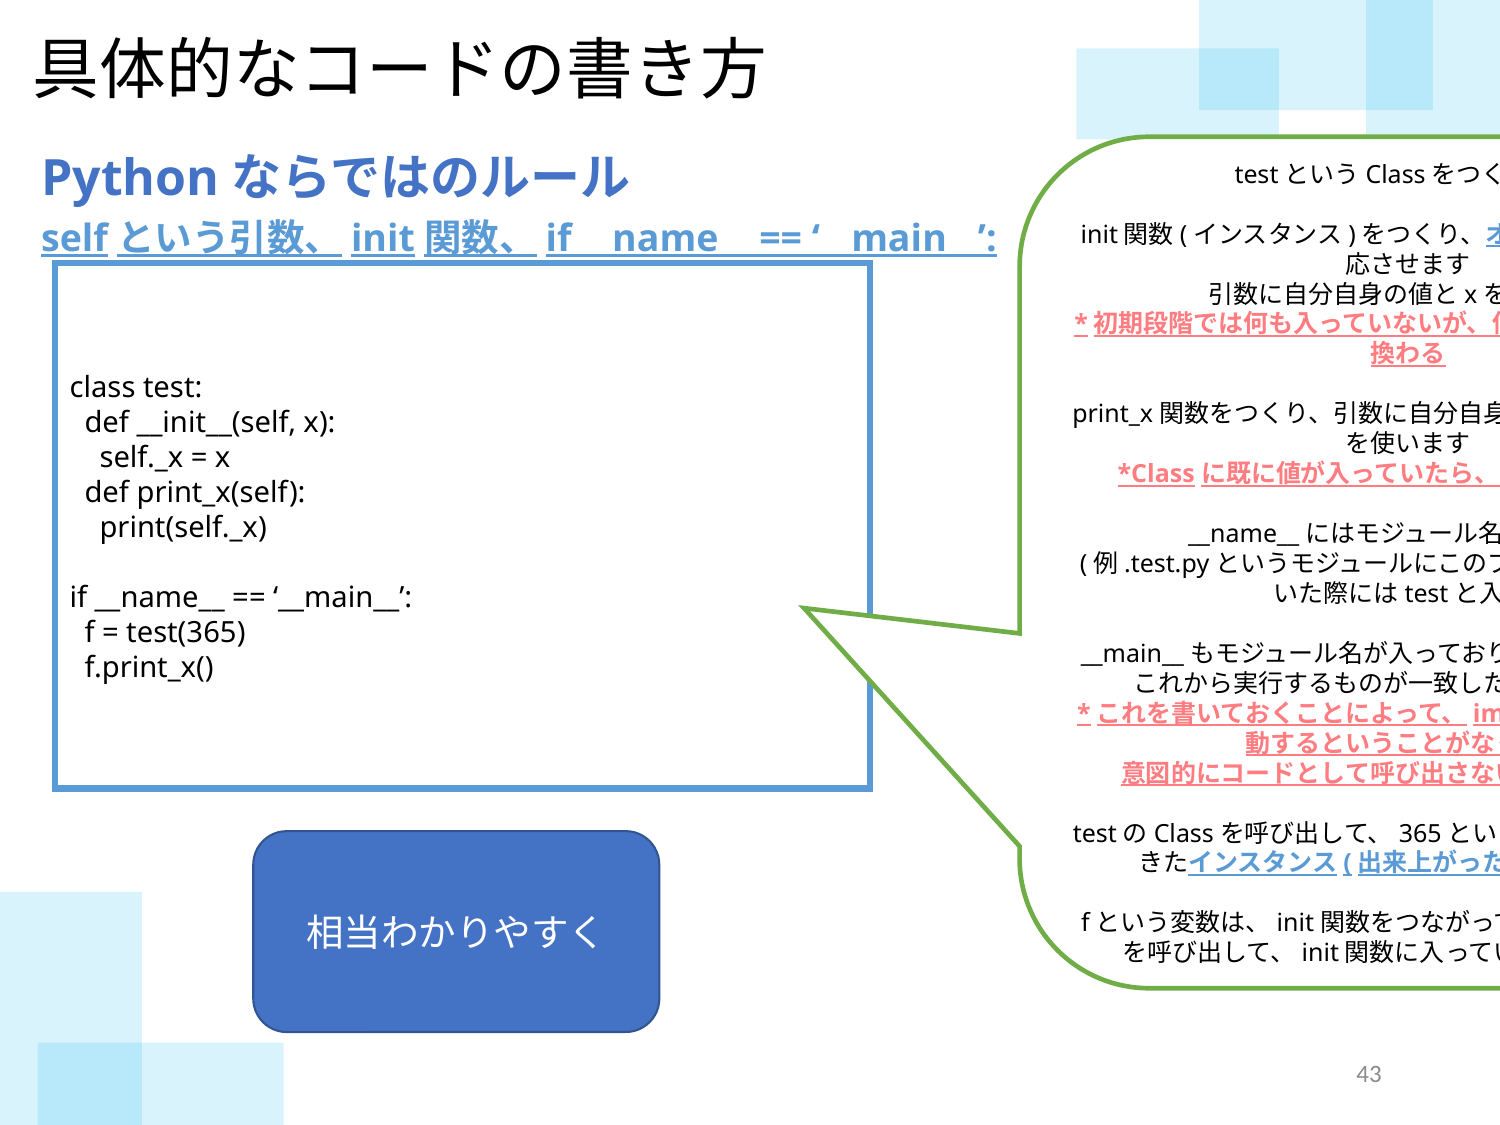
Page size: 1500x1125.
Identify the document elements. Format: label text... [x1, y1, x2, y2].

text_box selfという引数、init関数、if __name__ == ‘__main__’: [26, 206, 1032, 311]
text_box 相当わかりやすく [252, 830, 661, 1034]
text_box testというClassをつくります init関数(インスタンス)をつくり、オブジェクト指向に対応させます 引数に自分自身の値とxを使います *初期段階では何も入っていないが、値が入った際には置き換わる print_x関数をつくり、引数に自分自身の値(その中でも_x)を使います *Classに既に値が入っていたら、その値をもらえる __name__にはモジュール名が入ります (例.test.pyというモジュールにこのプログラムが描かれていた際にはtestと入る) __main__もモジュール名が入っており、呼び出したものとこれから実行するものが一致した場合に実行する *これを書いておくことによって、importされた瞬間に起動するということがなくなる 意図的にコードとして呼び出さない限り実行しない testのClassを呼び出して、365という値を渡して、戻ってきたインスタンス(出来上がったもの)を入れる fという変数は、init関数をつながっており、print_x関数を呼び出して、init関数に入っている値を表示する [801, 135, 1500, 990]
text_box Pythonならではのルール [26, 114, 804, 206]
text_box 具体的なコードの書き方 [18, 19, 975, 114]
text_box class test: def __init__(self, x): self._x = x def print_x(self): print(self._x) if __name__ == ‘__main__’: f = test(365) f.print_x() [54, 262, 871, 789]
slide_number 42 [1059, 1042, 1397, 1103]
